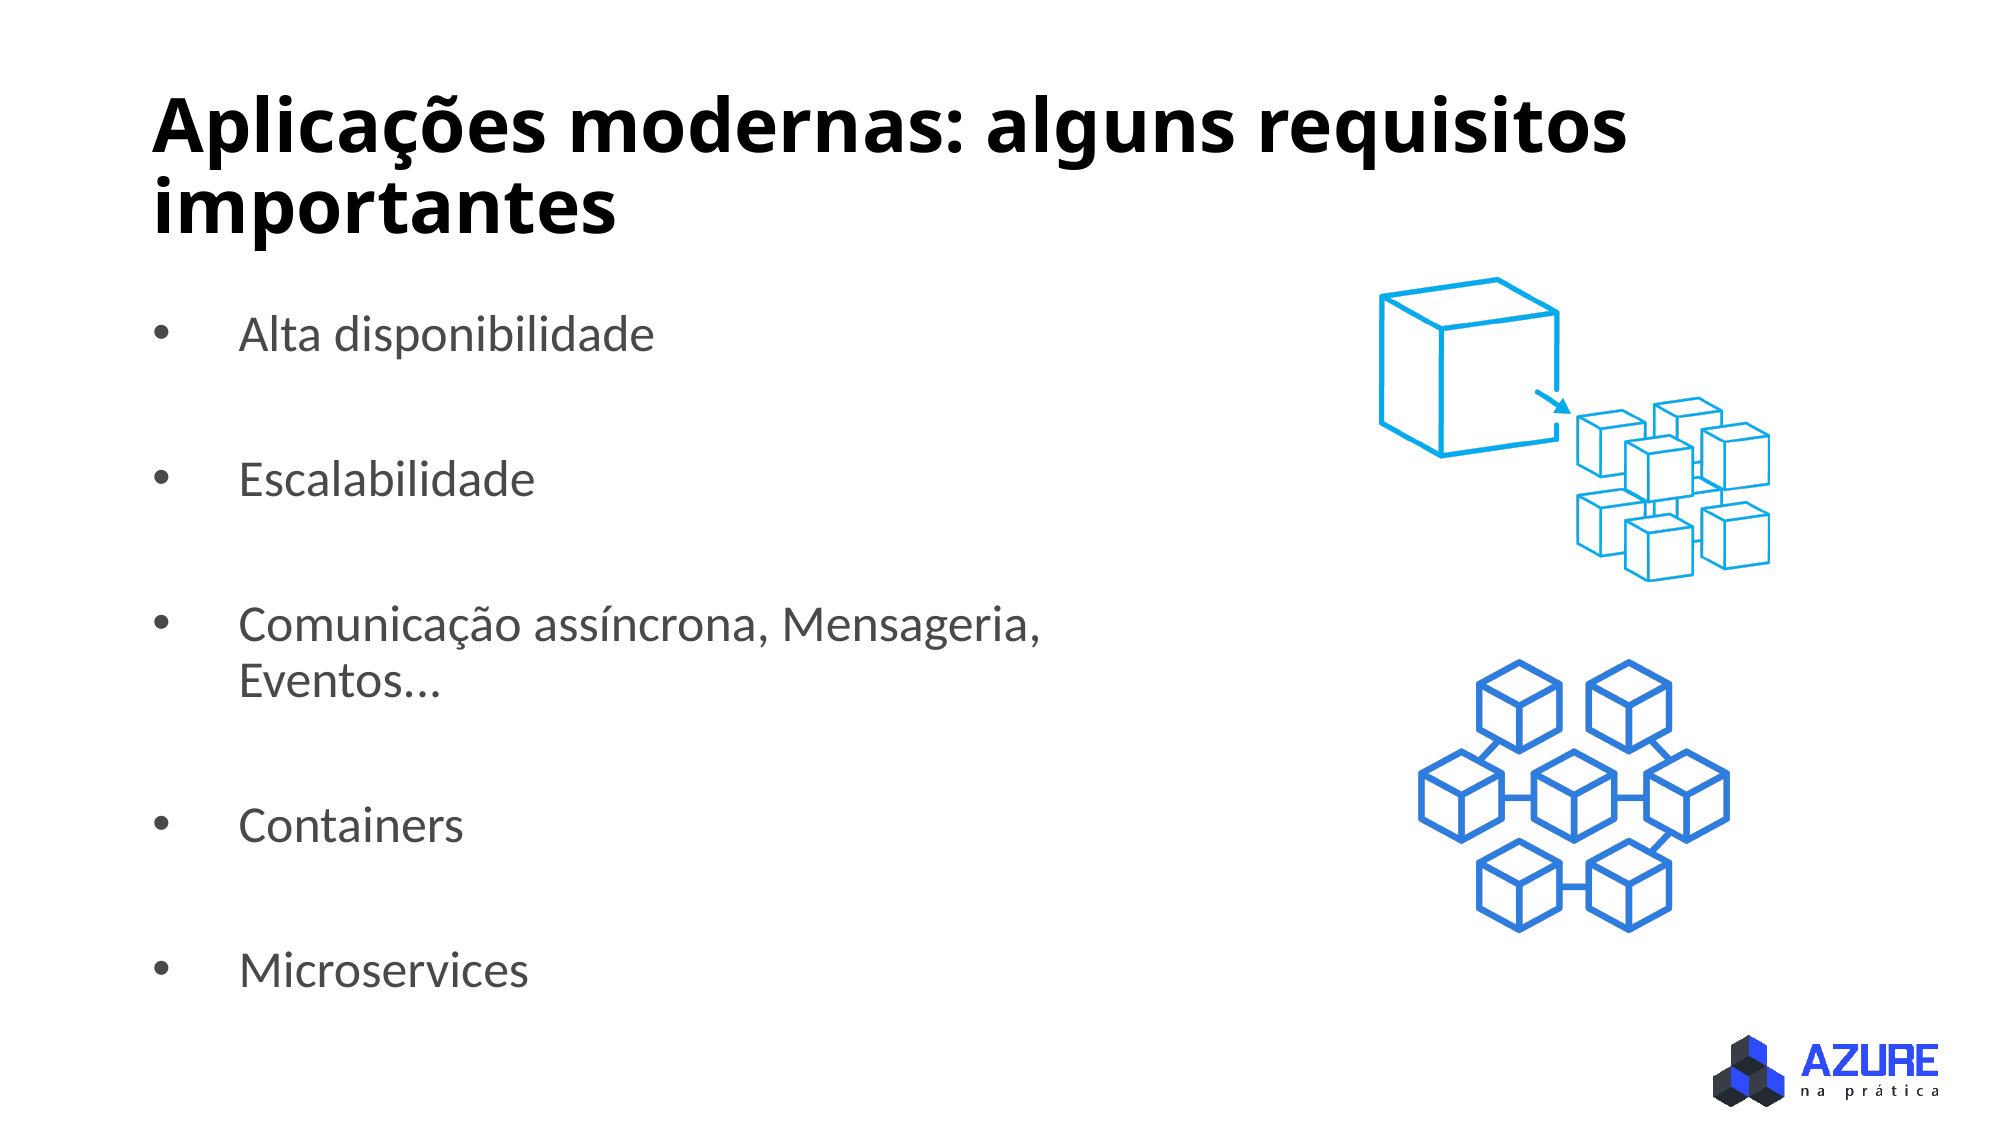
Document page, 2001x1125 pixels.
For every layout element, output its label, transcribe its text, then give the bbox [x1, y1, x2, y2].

picture [1710, 505, 1762, 519]
picture [1580, 499, 1599, 552]
picture [1727, 438, 1767, 488]
picture [1379, 277, 1489, 294]
picture [1602, 425, 1643, 474]
picture [1695, 464, 1700, 476]
picture [1704, 513, 1723, 565]
picture [1379, 277, 1770, 582]
title Aplicações modernas: alguns requisitos importantes [137, 59, 1863, 278]
picture [1393, 283, 1546, 325]
picture [1647, 504, 1652, 515]
picture [1656, 500, 1675, 514]
picture [1661, 400, 1715, 415]
picture [1650, 529, 1691, 579]
picture [1580, 420, 1599, 473]
picture [1650, 450, 1691, 500]
picture [1627, 524, 1646, 577]
picture [1602, 504, 1643, 554]
picture [1587, 412, 1638, 427]
picture [1385, 302, 1438, 450]
list Alta disponibilidade Escalabilidade Comunicação assíncrona, Mensageria, Eventos... Containers Microservices [137, 299, 1138, 1014]
picture [1633, 438, 1685, 452]
picture [1409, 631, 1739, 961]
picture [1727, 517, 1767, 566]
picture [1679, 492, 1720, 539]
picture [1627, 445, 1646, 498]
picture [1704, 434, 1723, 487]
picture [1724, 486, 1770, 512]
picture [1679, 413, 1720, 460]
picture [1656, 408, 1675, 435]
picture [1713, 1035, 1938, 1107]
picture [1585, 491, 1639, 506]
picture [1661, 543, 1770, 582]
picture [1695, 480, 1713, 491]
picture [1633, 516, 1686, 531]
picture [1709, 425, 1762, 440]
